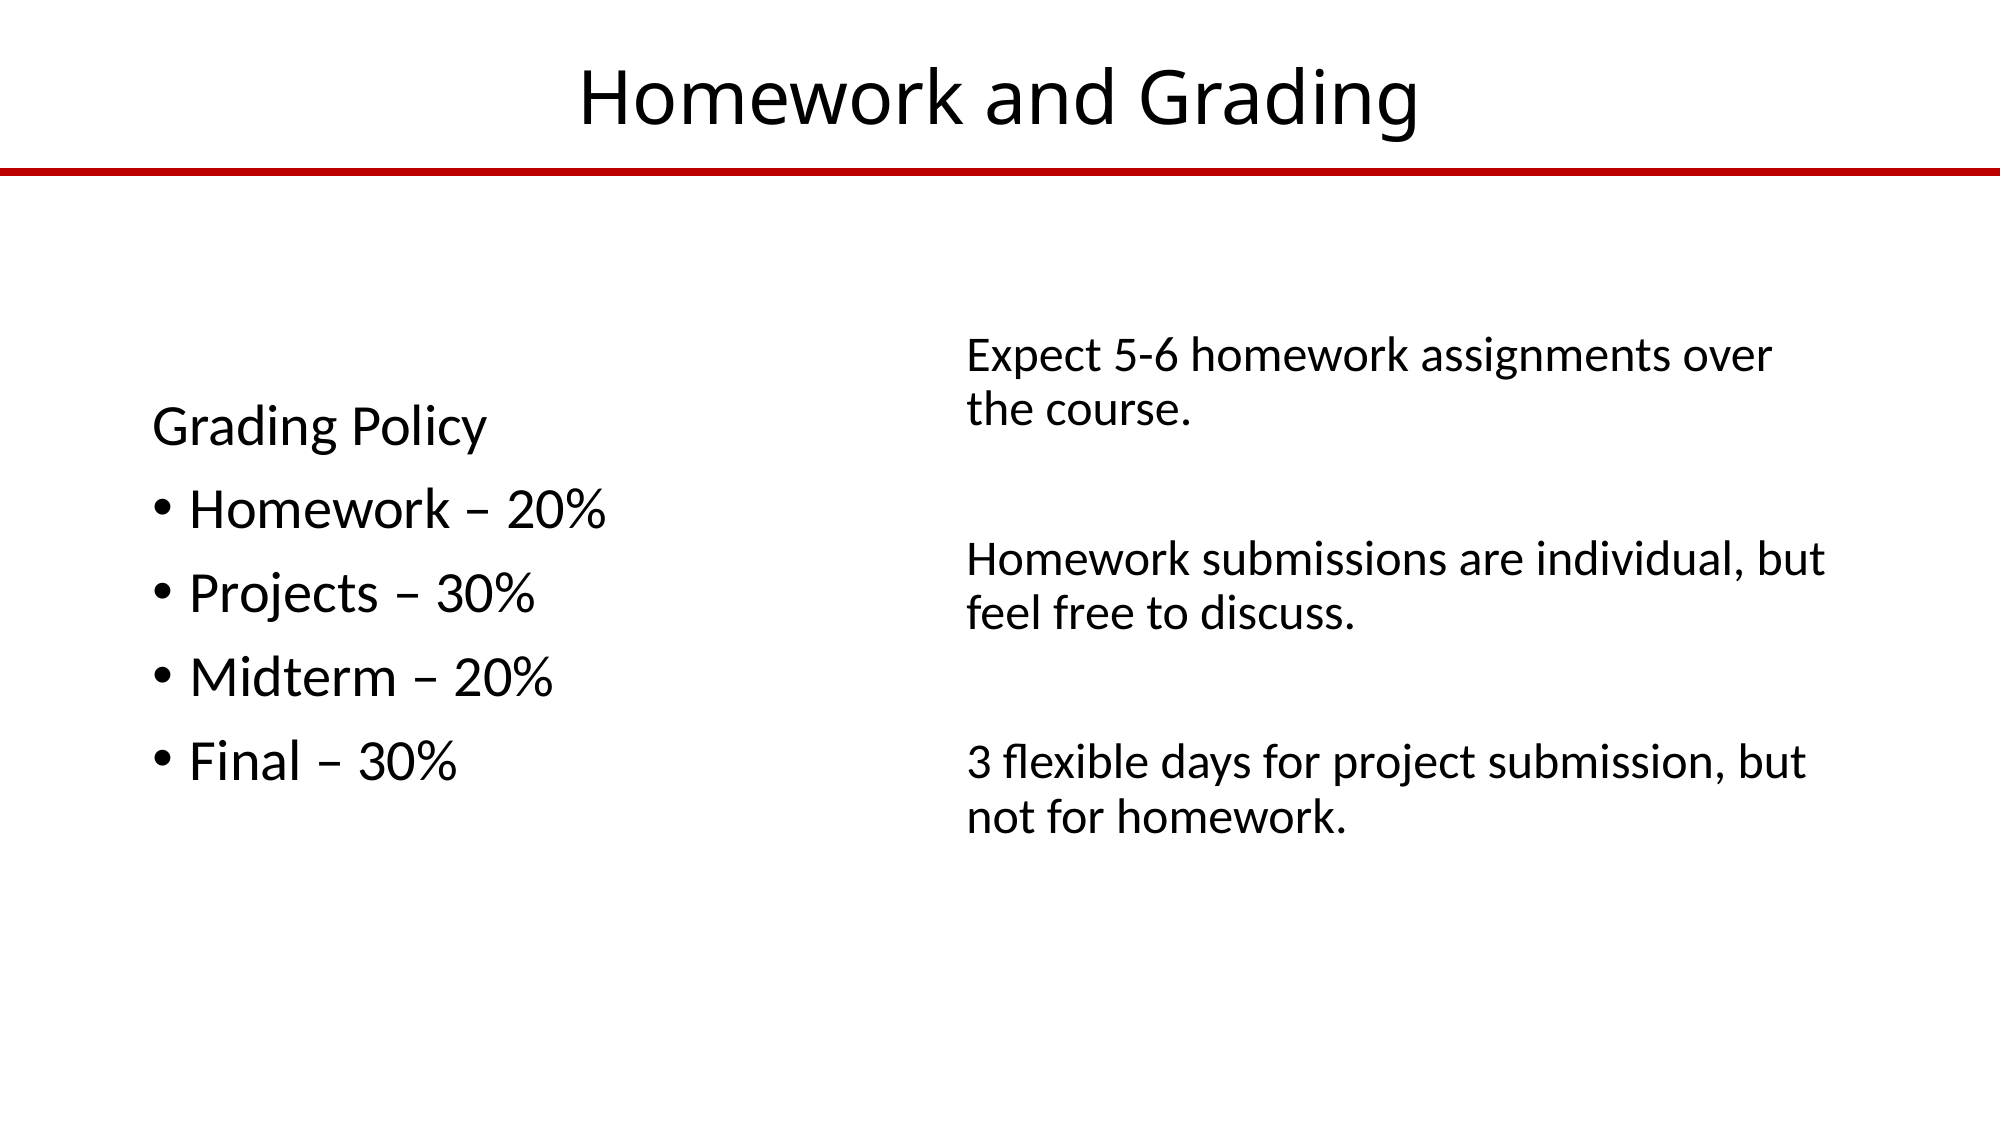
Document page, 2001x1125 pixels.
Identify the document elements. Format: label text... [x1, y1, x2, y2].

list Grading Policy Homework – 20% Projects – 30% Midterm – 20% Final – 30% [137, 387, 757, 857]
text_box Expect 5-6 homework assignments over the course. Homework submissions are individual, but feel free to discuss. 3 flexible days for project submission, but not for homework. [951, 321, 1863, 1063]
title Homework and Grading [137, 50, 1863, 150]
